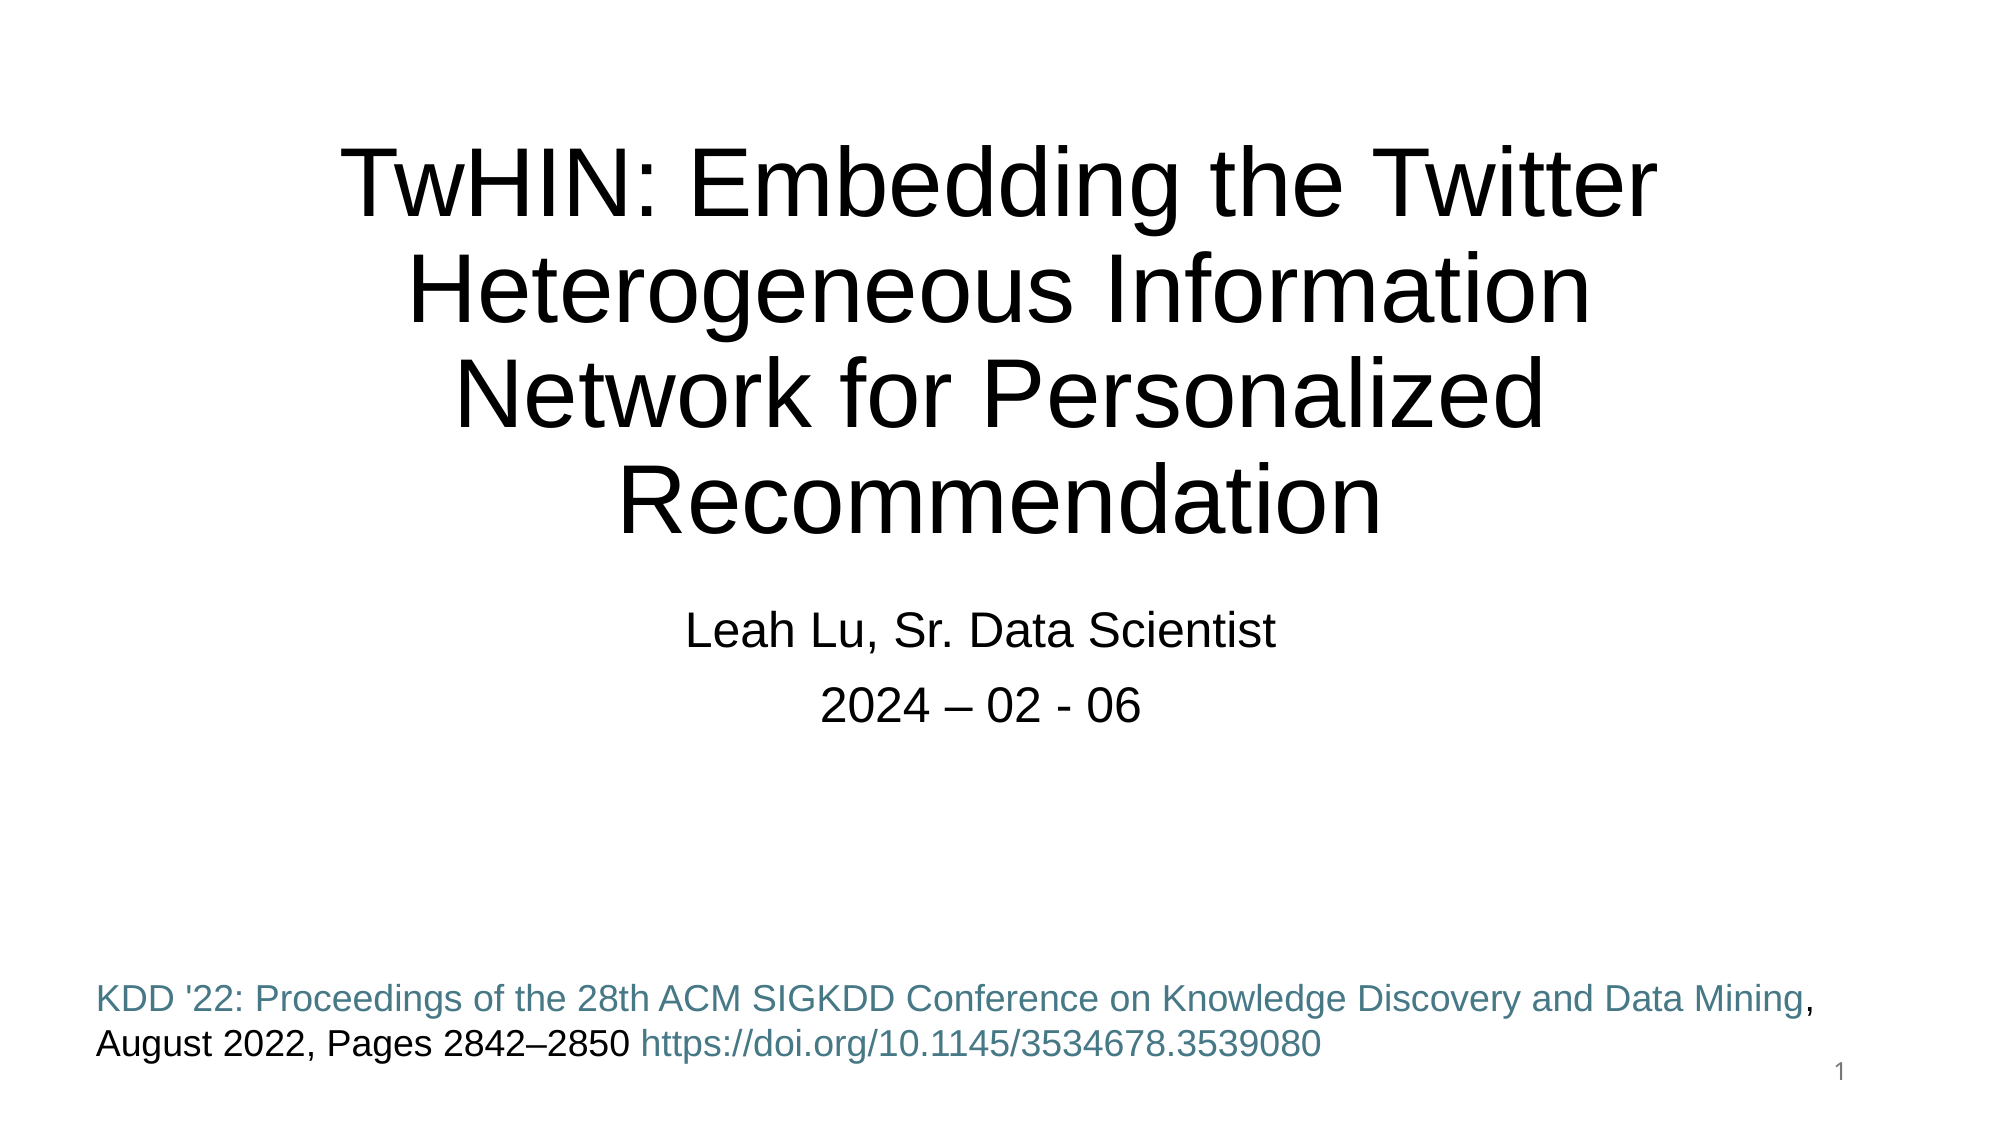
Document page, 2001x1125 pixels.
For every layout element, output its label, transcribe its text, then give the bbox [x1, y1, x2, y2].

slide_number 1 [1412, 1042, 1863, 1103]
subtitle Leah Lu, Sr. Data Scientist 2024 – 02 - 06 [231, 597, 1731, 869]
text_box KDD '22: Proceedings of the 28th ACM SIGKDD Conference on Knowledge Discovery and Data Mining, August 2022, Pages 2842–2850 https://doi.org/10.1145/3534678.3539080 [81, 966, 1839, 1072]
title TwHIN: Embedding the Twitter Heterogeneous Information Network for Personalized Recommendation [231, 122, 1771, 563]
